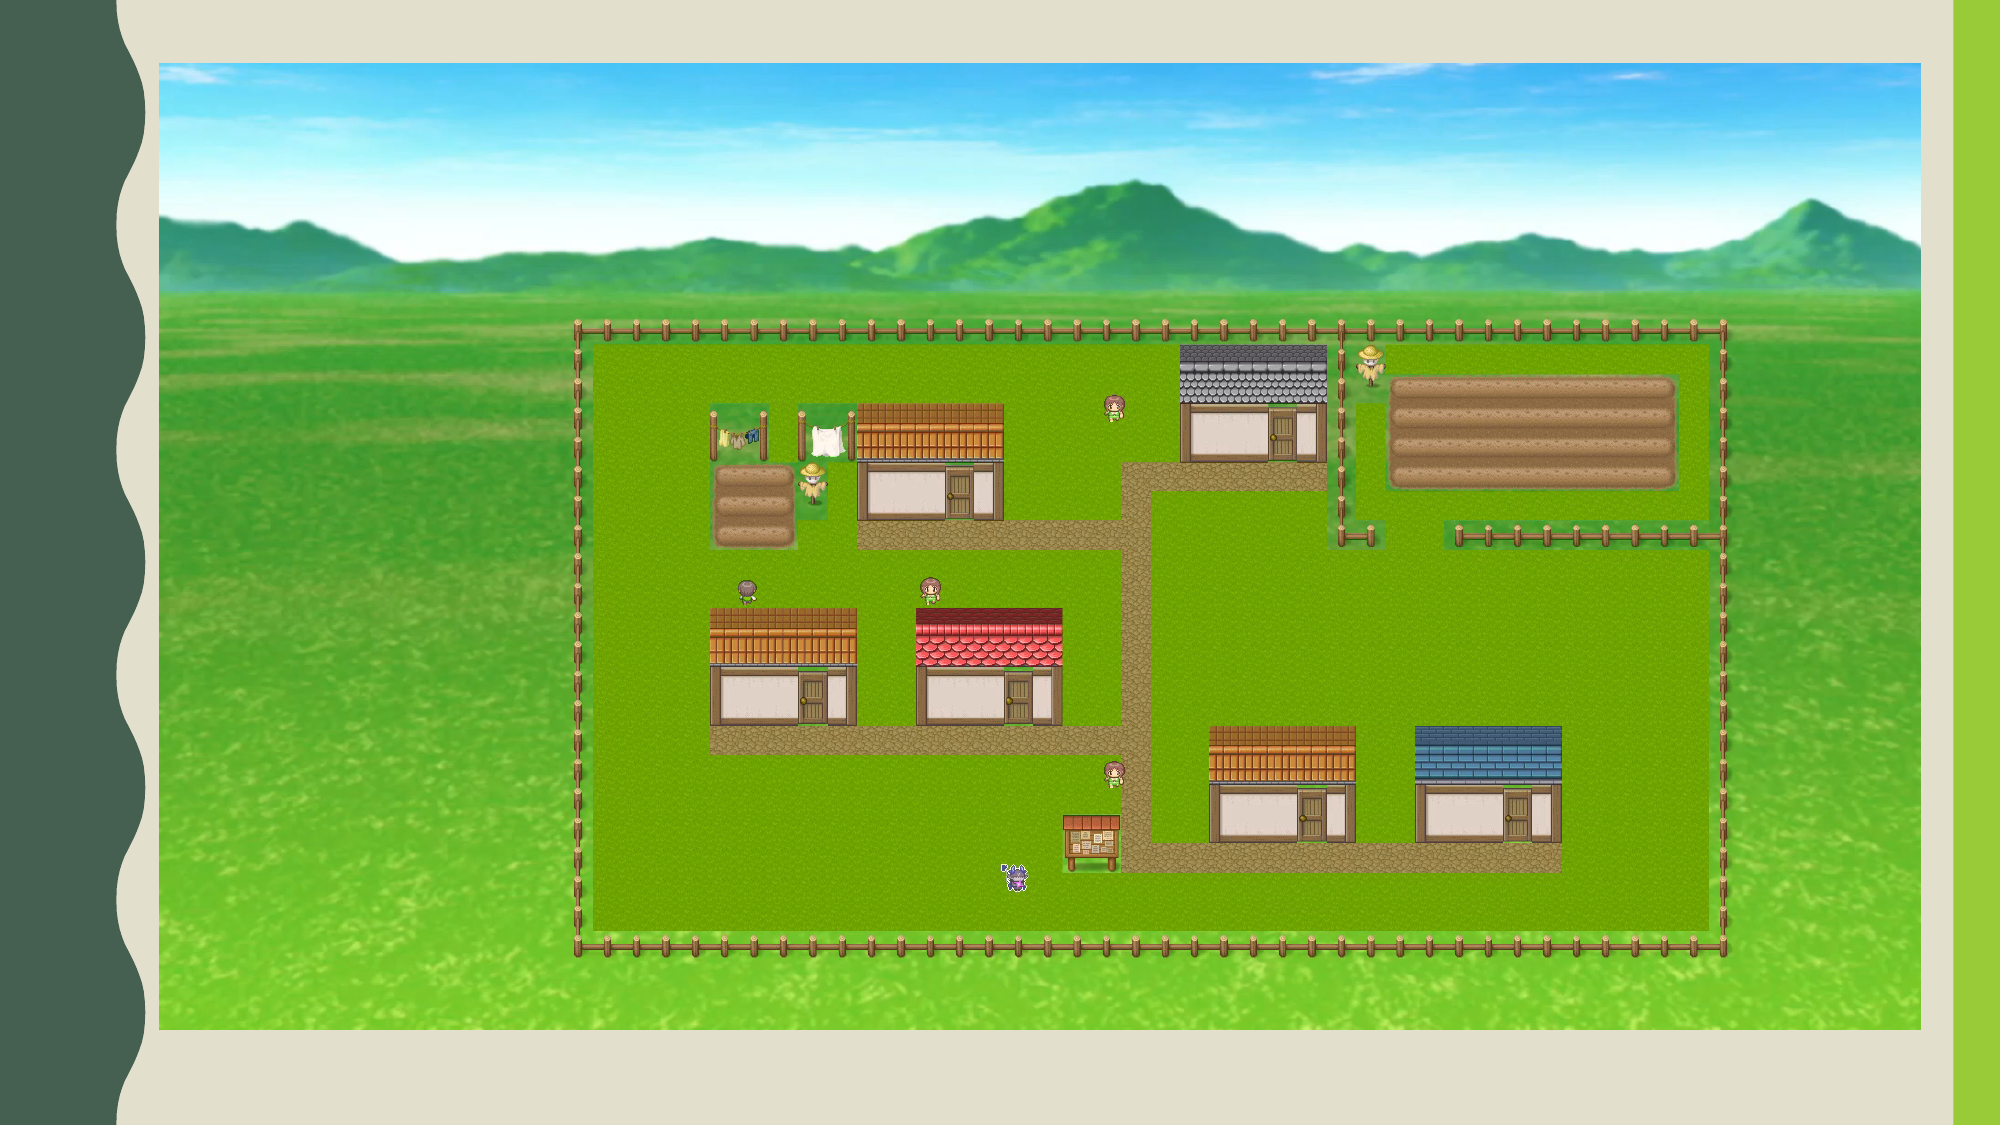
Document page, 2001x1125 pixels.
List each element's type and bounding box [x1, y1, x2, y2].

list [158, 62, 1922, 1031]
